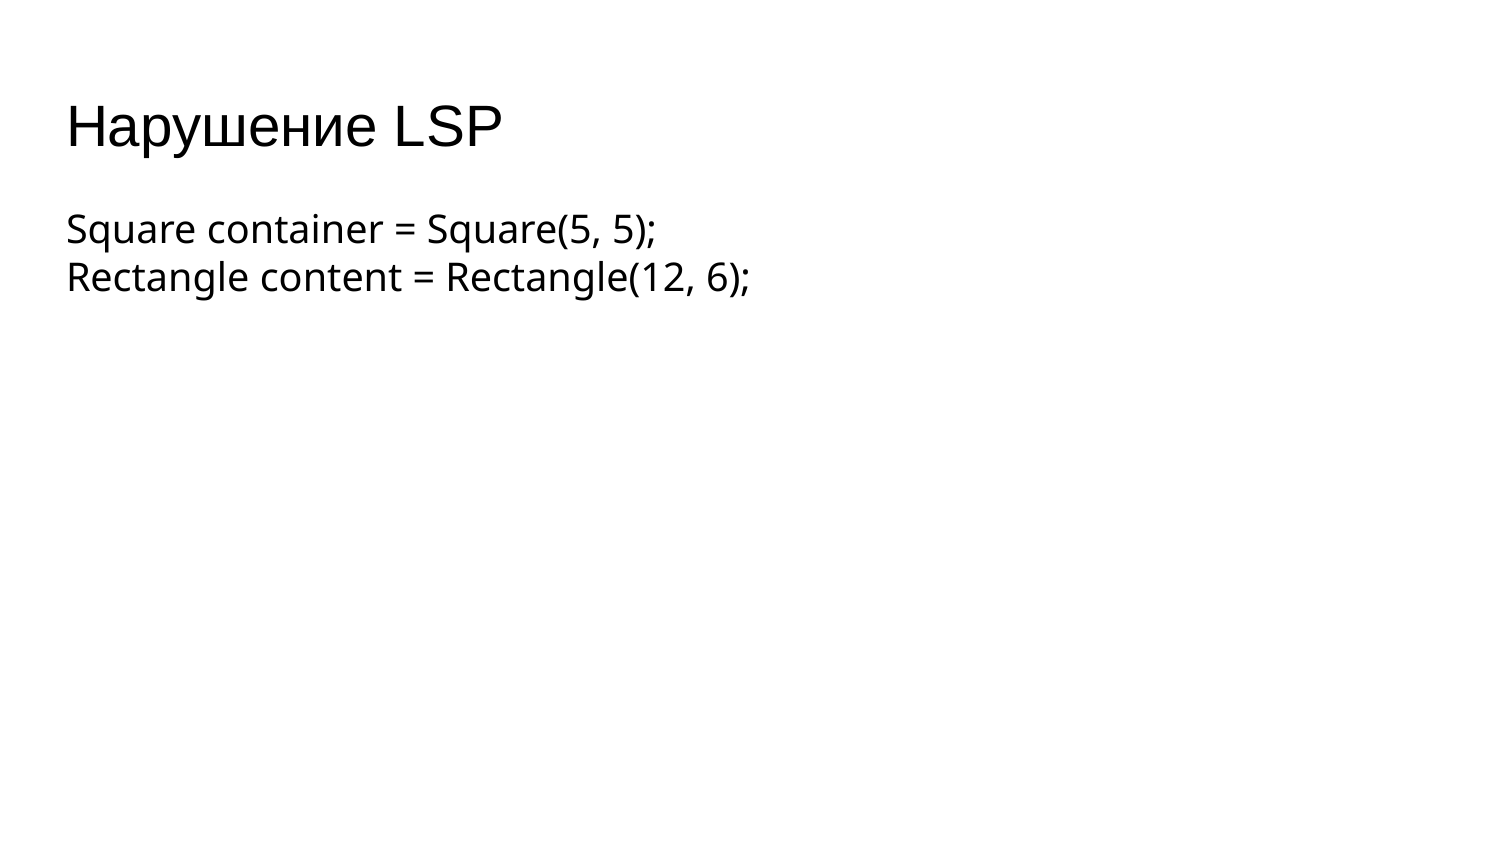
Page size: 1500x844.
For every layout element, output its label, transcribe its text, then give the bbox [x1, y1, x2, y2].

title Нарушение LSP [51, 72, 1449, 167]
list Square container = Square(5, 5); Rectangle content = Rectangle(12, 6); [51, 189, 1449, 750]
